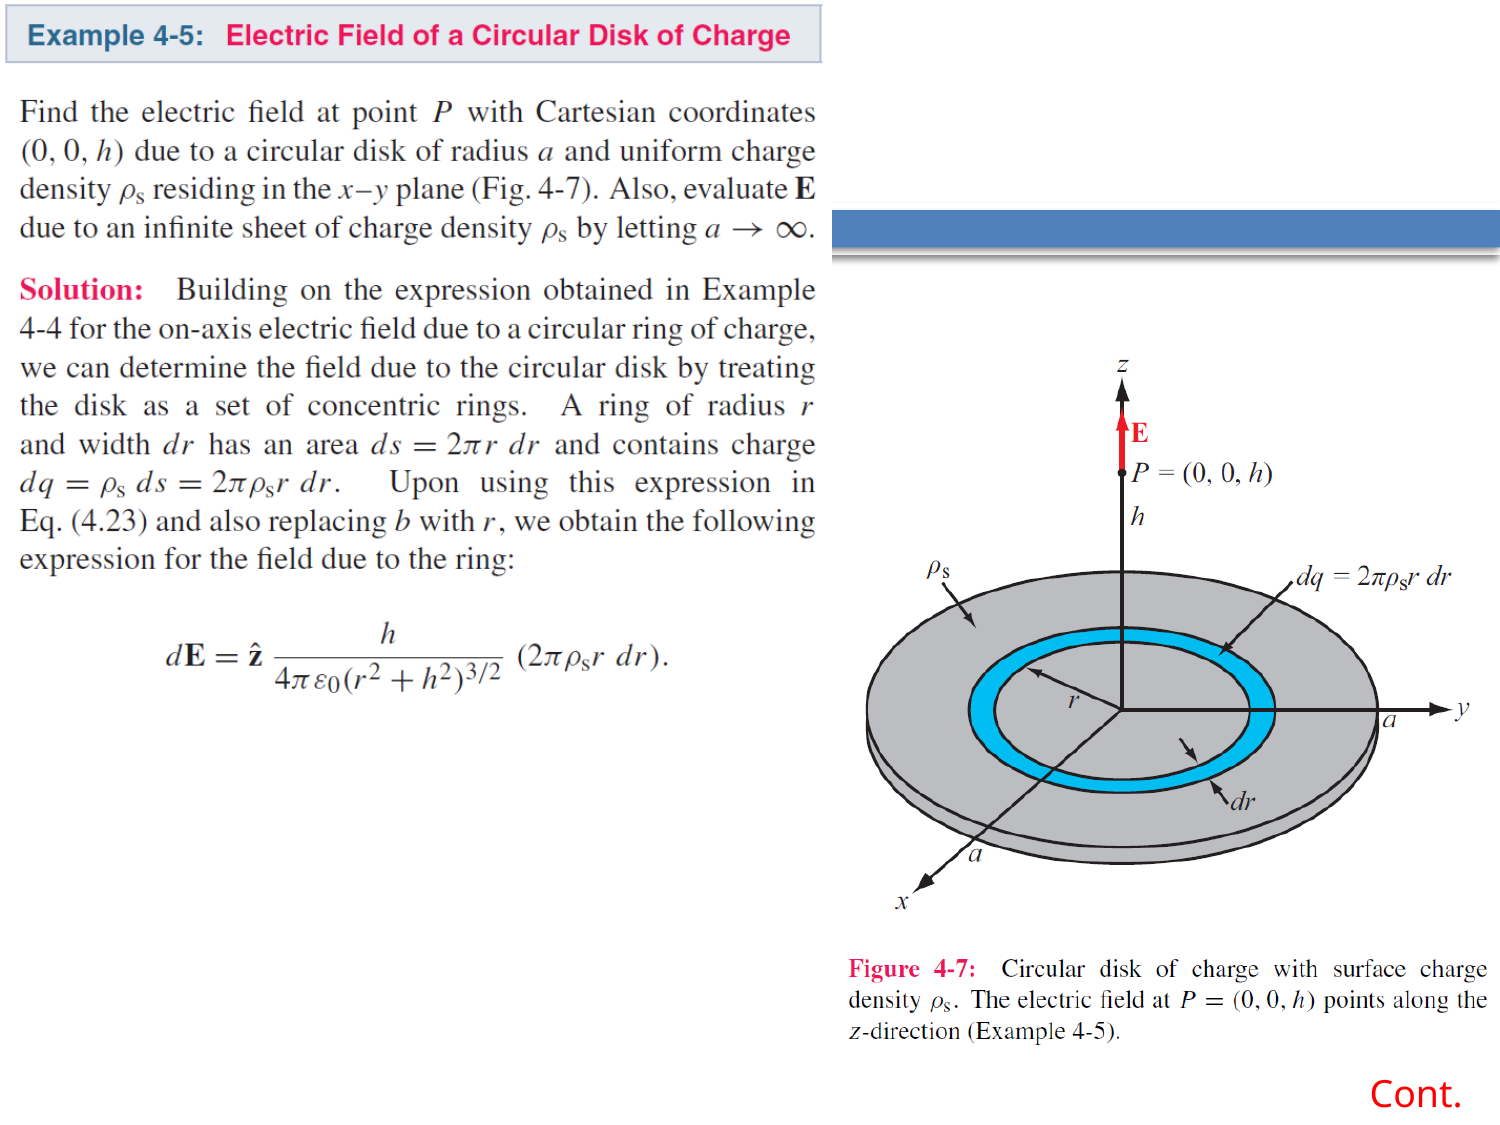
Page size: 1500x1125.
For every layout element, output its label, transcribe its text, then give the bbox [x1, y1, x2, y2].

text_box Cont. [1354, 1062, 1478, 1123]
picture [839, 349, 1500, 1051]
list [0, 0, 832, 713]
